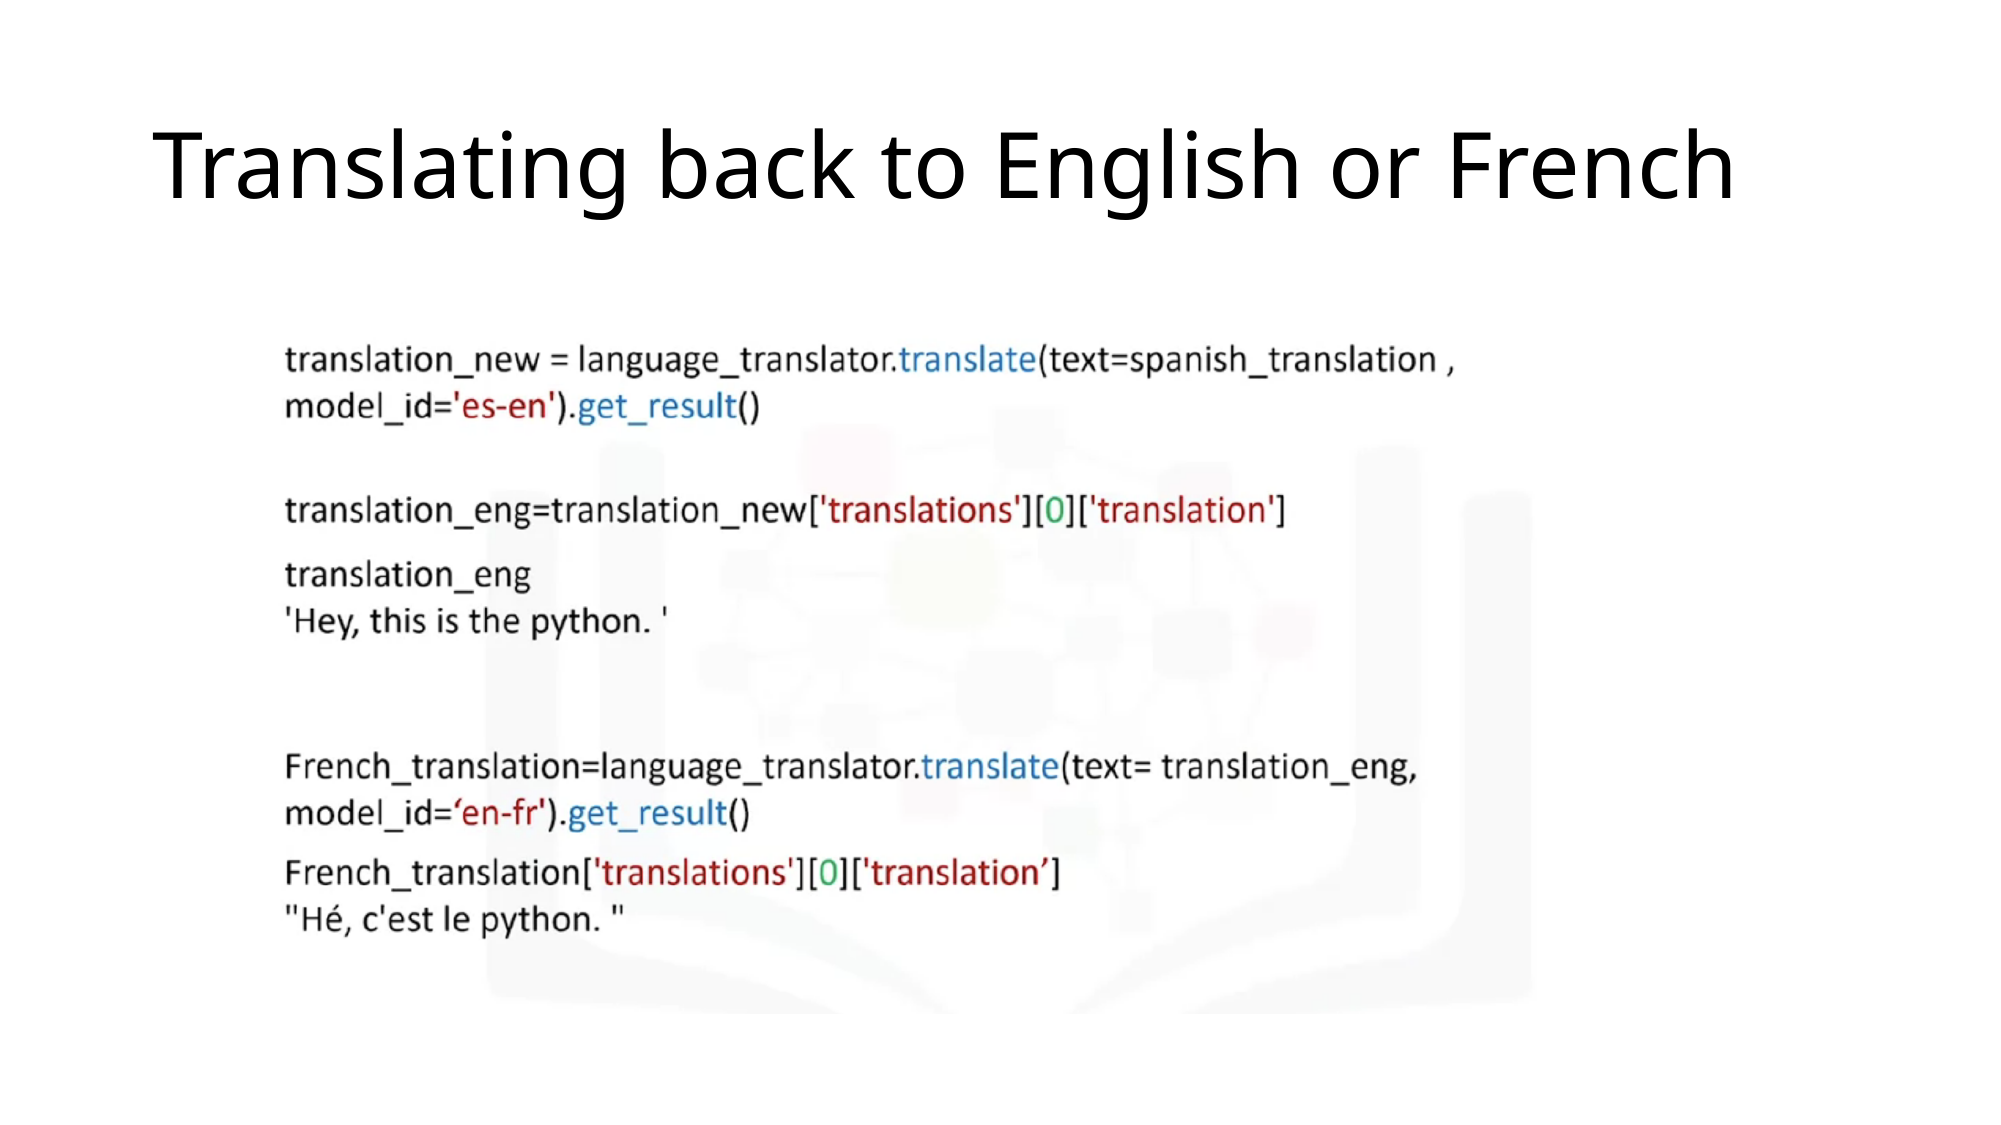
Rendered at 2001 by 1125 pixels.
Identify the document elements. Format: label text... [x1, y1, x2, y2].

title Translating back to English or French [137, 59, 1863, 278]
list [254, 299, 1746, 1014]
